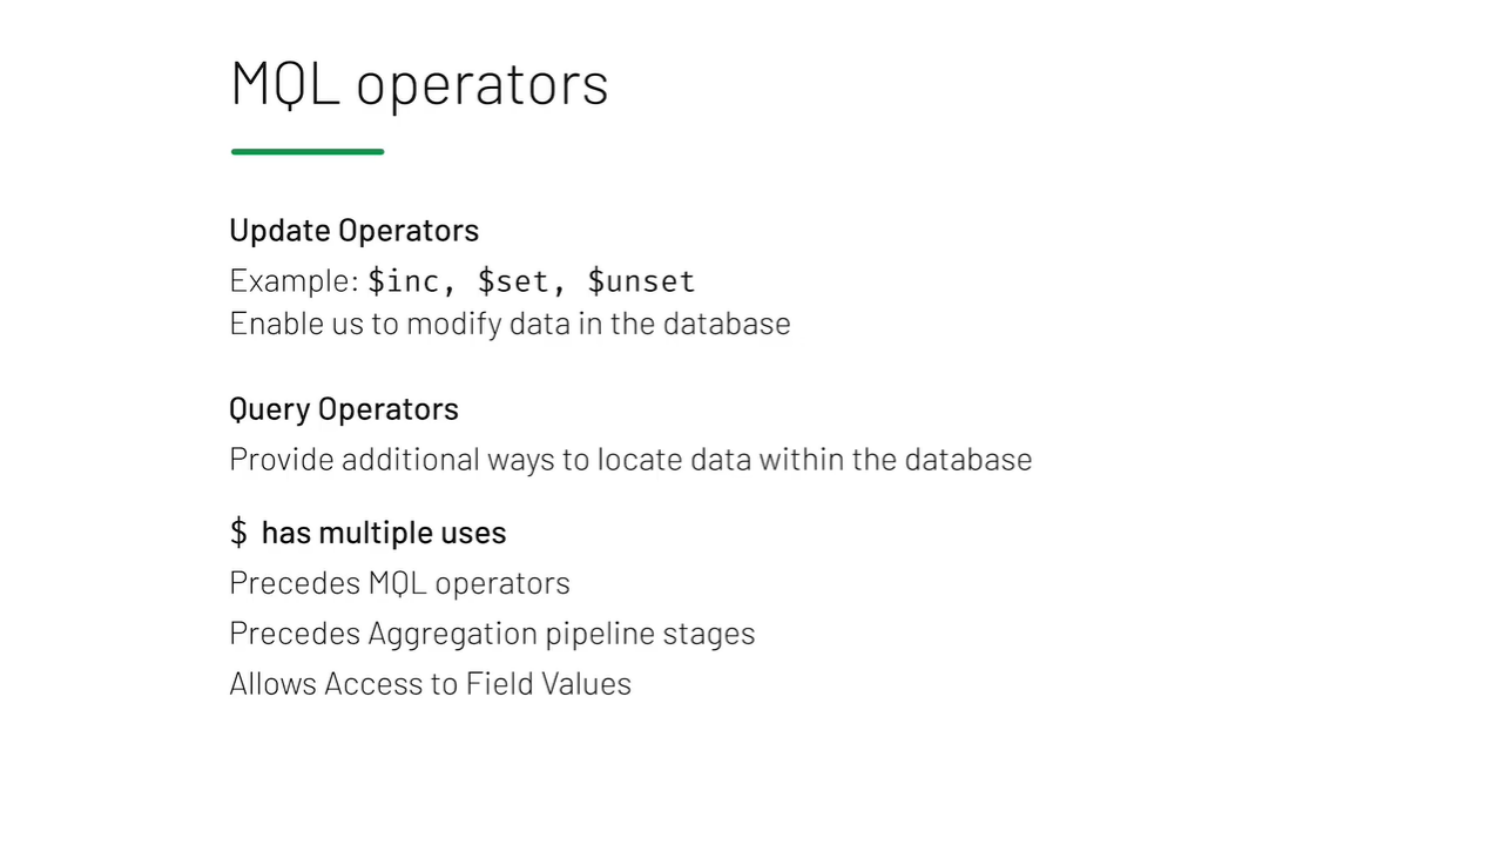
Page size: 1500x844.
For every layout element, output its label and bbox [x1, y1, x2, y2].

picture [168, 36, 1255, 750]
